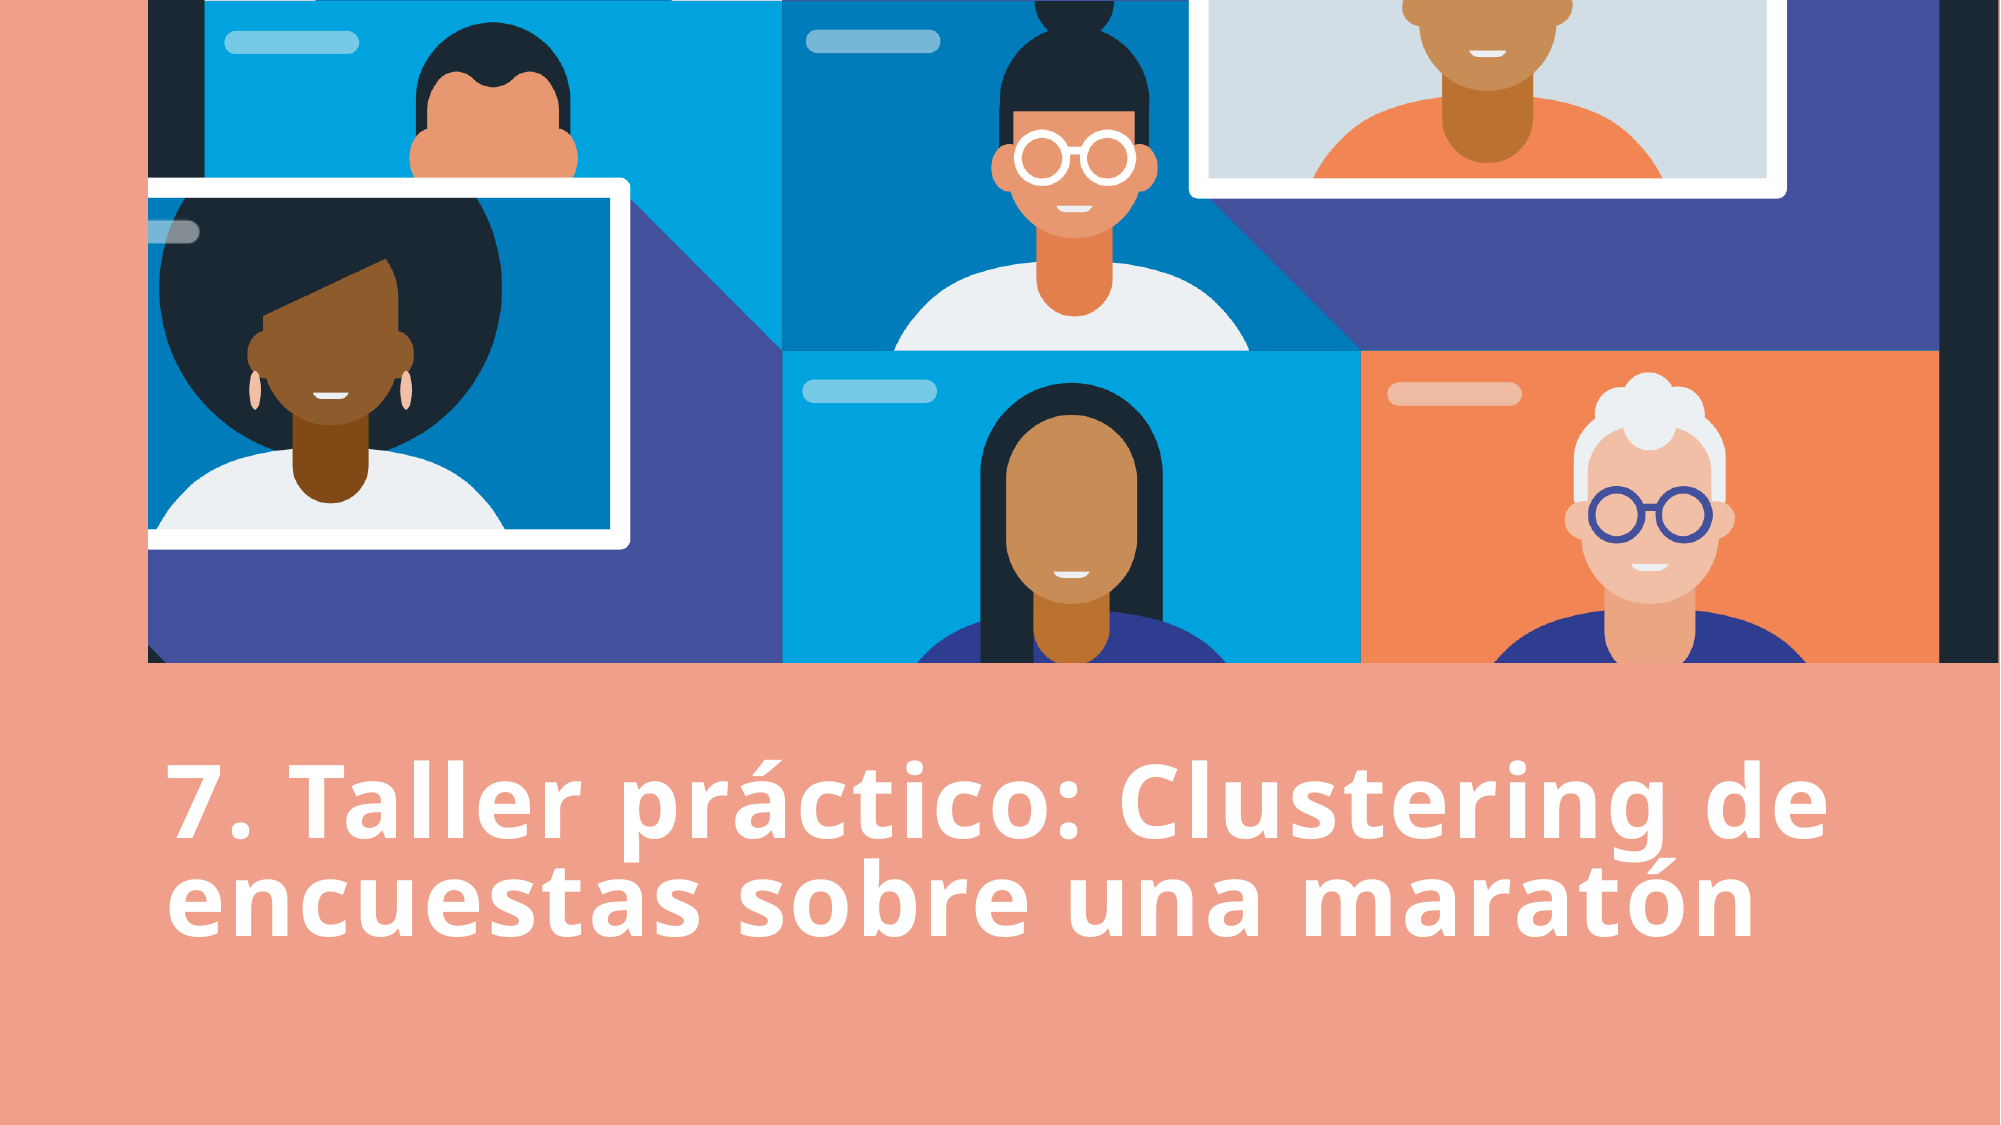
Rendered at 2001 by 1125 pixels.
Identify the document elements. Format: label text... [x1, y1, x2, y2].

picture [919, 384, 1224, 663]
picture [225, 31, 359, 53]
picture [148, 0, 782, 663]
picture [803, 380, 936, 402]
picture [1189, 0, 1999, 663]
picture [896, 0, 1248, 350]
title 7. Taller práctico: Clustering de encuestas sobre una maratón [150, 753, 1999, 1095]
picture [807, 30, 940, 52]
